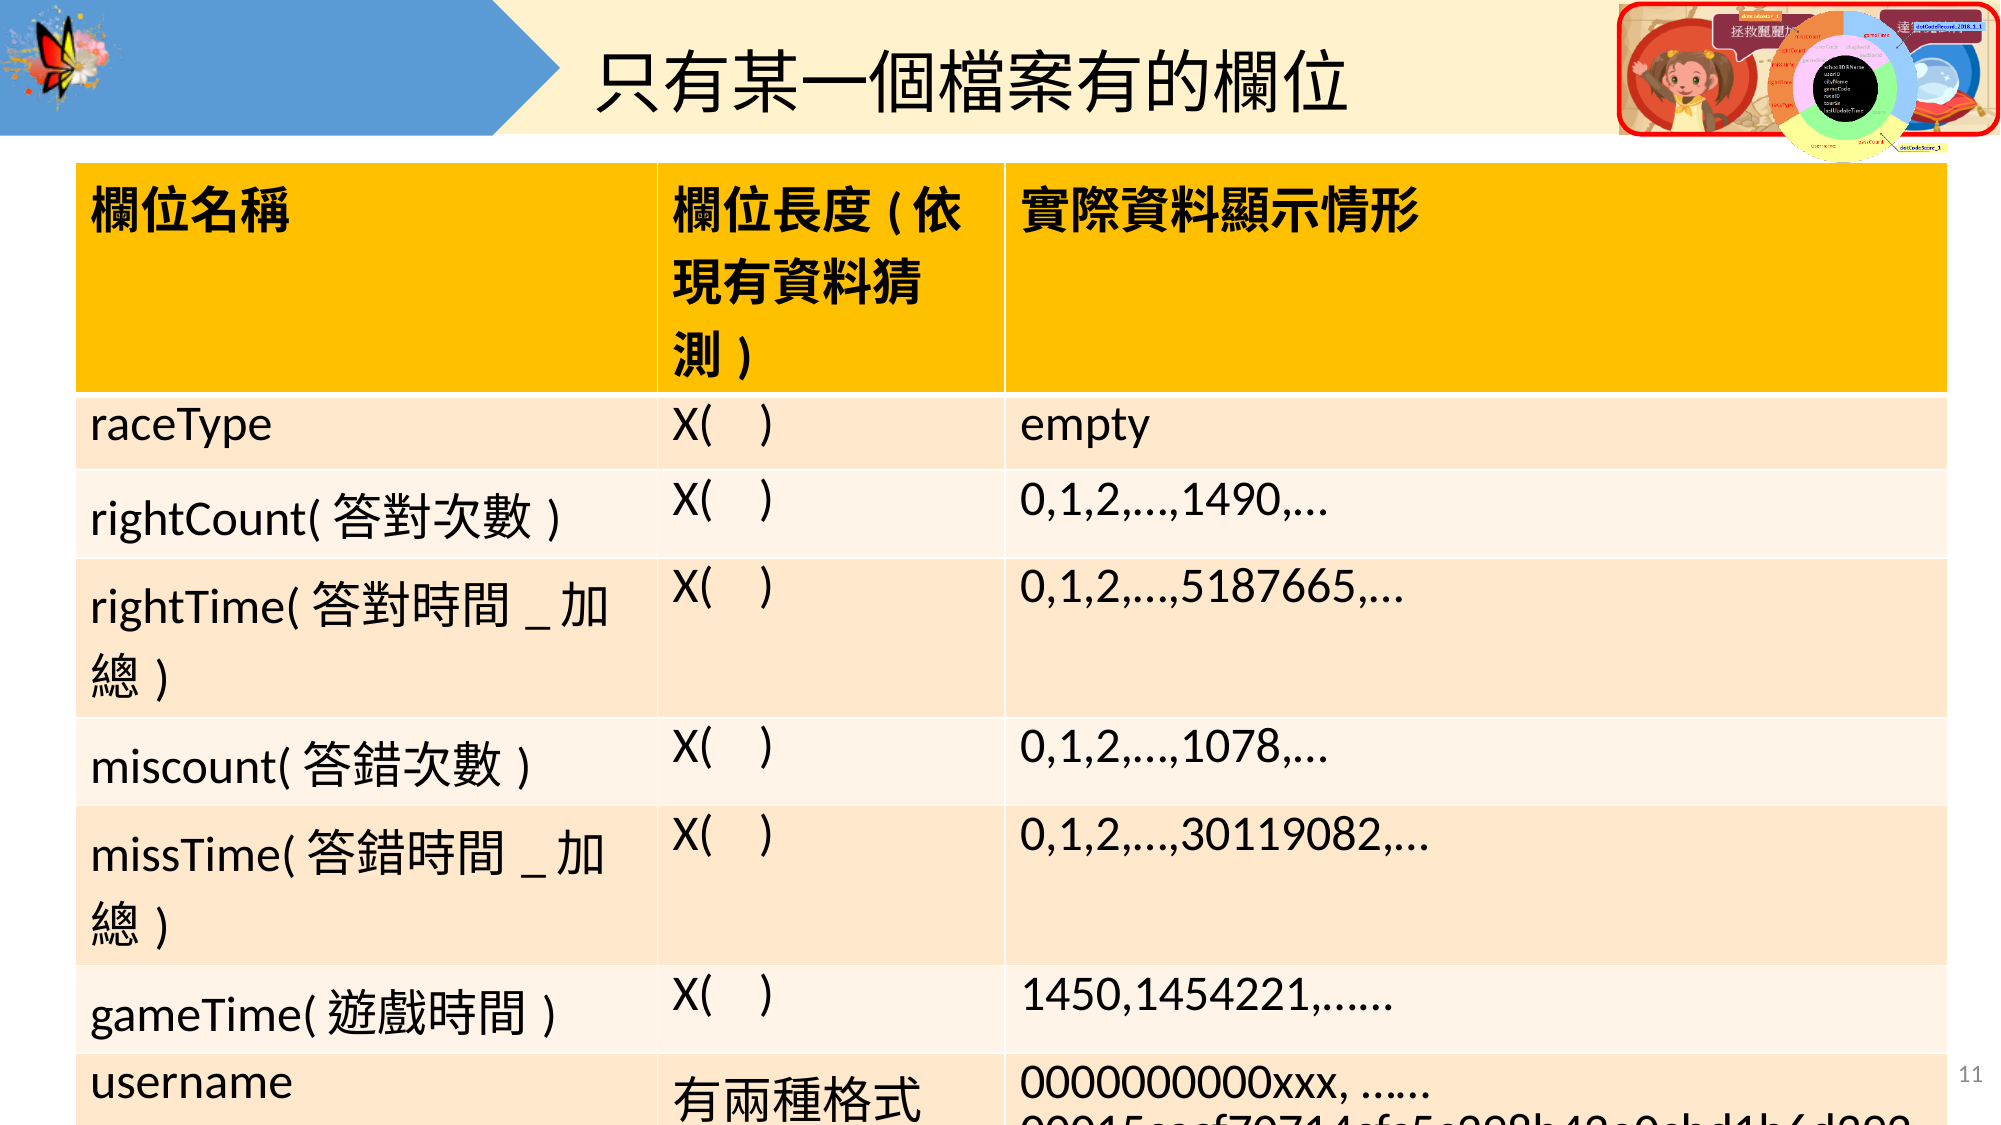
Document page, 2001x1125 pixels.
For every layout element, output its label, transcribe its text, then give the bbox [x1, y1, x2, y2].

picture [1619, 4, 1628, 13]
table_cell gameTime(遊戲時間) [76, 966, 657, 1052]
table_cell X( ) [658, 398, 1004, 469]
table_cell miscount(答錯次數) [76, 719, 657, 805]
picture [0, 4, 125, 111]
table_cell X( ) [658, 966, 1004, 1052]
table_cell X( ) [658, 559, 1004, 717]
slide_number 10 [1949, 1042, 1999, 1103]
table_cell 0,1,2,…,1078,… [1006, 719, 1947, 805]
table_cell raceType [76, 398, 657, 469]
table_cell 有兩種格式 [658, 1054, 1004, 1125]
picture [1989, 4, 2000, 16]
picture [1619, 130, 1630, 135]
title 只有某一個檔案有的欄位 [578, 40, 1739, 130]
table_header 欄位長度(依現有資料猜測) [658, 163, 1004, 392]
table_header 欄位名稱 [76, 163, 657, 392]
table_cell 0000000000xxx, …… 00015cacf70714cfc5c298b42e0cbd1b6d392e4f41adae9a0ec5ba03df28e2f9,…… [1006, 1054, 1947, 1125]
table_cell missTime(答錯時間_加總) [76, 806, 657, 965]
table_cell 1450,1454221,…... [1006, 966, 1947, 1052]
table_cell rightTime(答對時間_加總) [76, 559, 657, 717]
table_cell X( ) [658, 471, 1004, 557]
table_cell 0,1,2,…,1490,… [1006, 471, 1947, 557]
table_cell X( ) [658, 719, 1004, 805]
table_cell 0,1,2,…,30119082,… [1006, 806, 1947, 965]
table_cell 0,1,2,…,5187665,… [1006, 559, 1947, 717]
table_cell rightCount(答對次數) [76, 471, 657, 557]
table_cell X( ) [658, 806, 1004, 965]
table_header 實際資料顯示情形 [1006, 163, 1947, 392]
picture [1988, 121, 2000, 135]
picture [1622, 7, 1996, 163]
table_cell username [76, 1054, 657, 1125]
table_cell empty [1006, 398, 1947, 469]
